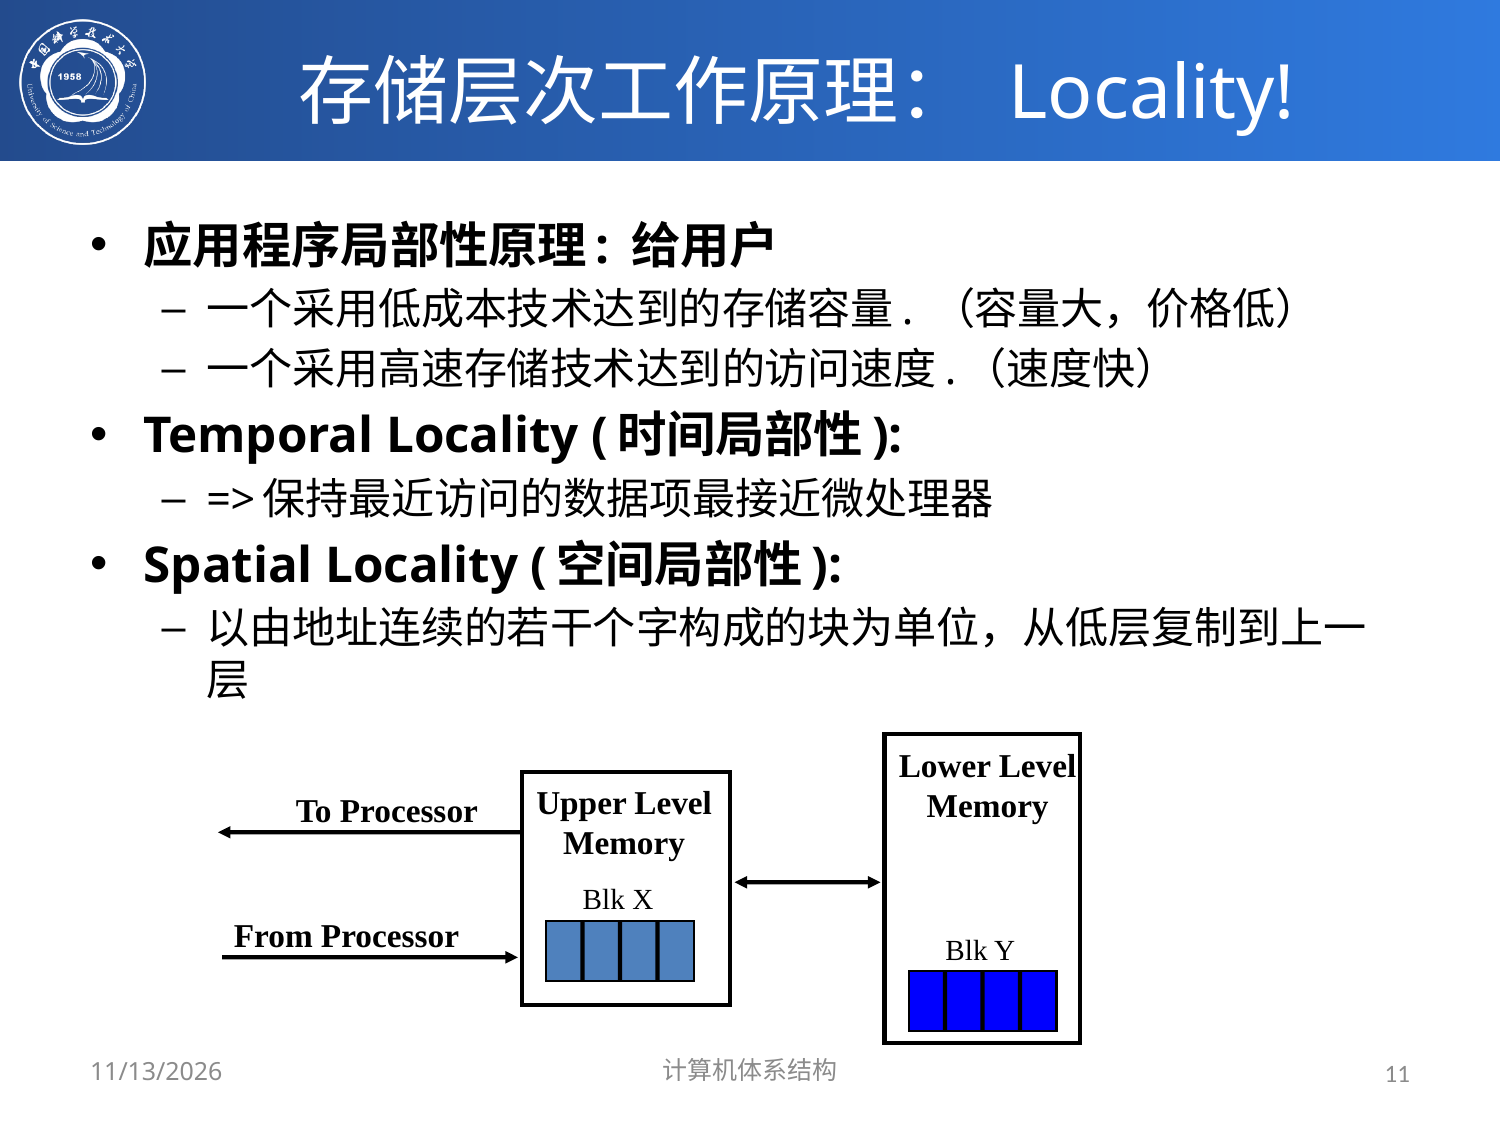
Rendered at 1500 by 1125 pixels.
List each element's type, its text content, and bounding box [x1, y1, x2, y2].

title 存储层次工作原理： Locality! [169, 24, 1425, 153]
picture [19, 19, 146, 145]
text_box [217, 733, 1094, 1044]
slide_number 11 [1074, 1042, 1425, 1103]
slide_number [75, 1042, 425, 1103]
footer 计算机体系结构 [512, 1052, 988, 1103]
list 应用程序局部性原理: 给用户 一个采用低成本技术达到的存储容量. （容量大，价格低） 一个采用高速存储技术达到的访问速度.（速度快） Temporal Locality (时间局部性): =>保持最近访问的数据项最接近微处理器 Spatial Locality (空间局部性): 以由地址连续的若干个字构成的块为单位，从低层复制到上一层 [75, 206, 1425, 718]
